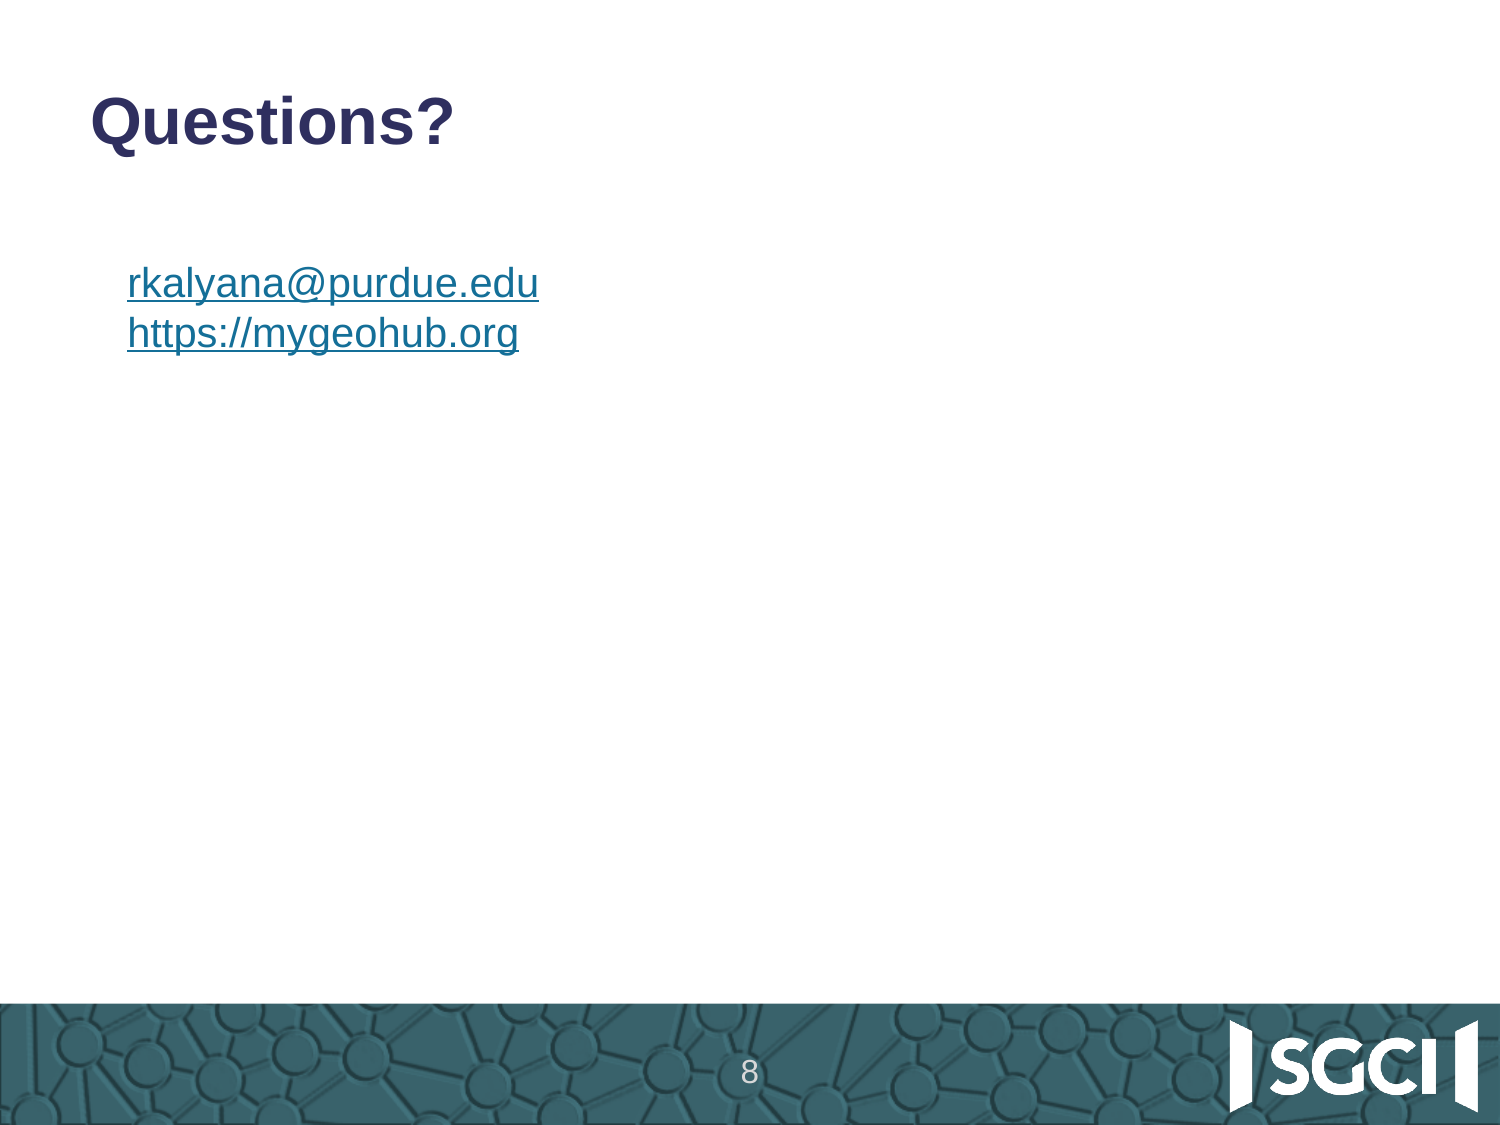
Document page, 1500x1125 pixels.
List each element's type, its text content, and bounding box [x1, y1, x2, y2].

picture [0, 1004, 1500, 1125]
text_box rkalyana@purdue.edu https://mygeohub.org [112, 248, 950, 399]
slide_number 8 [667, 1035, 833, 1106]
title Questions? [75, 27, 1425, 208]
